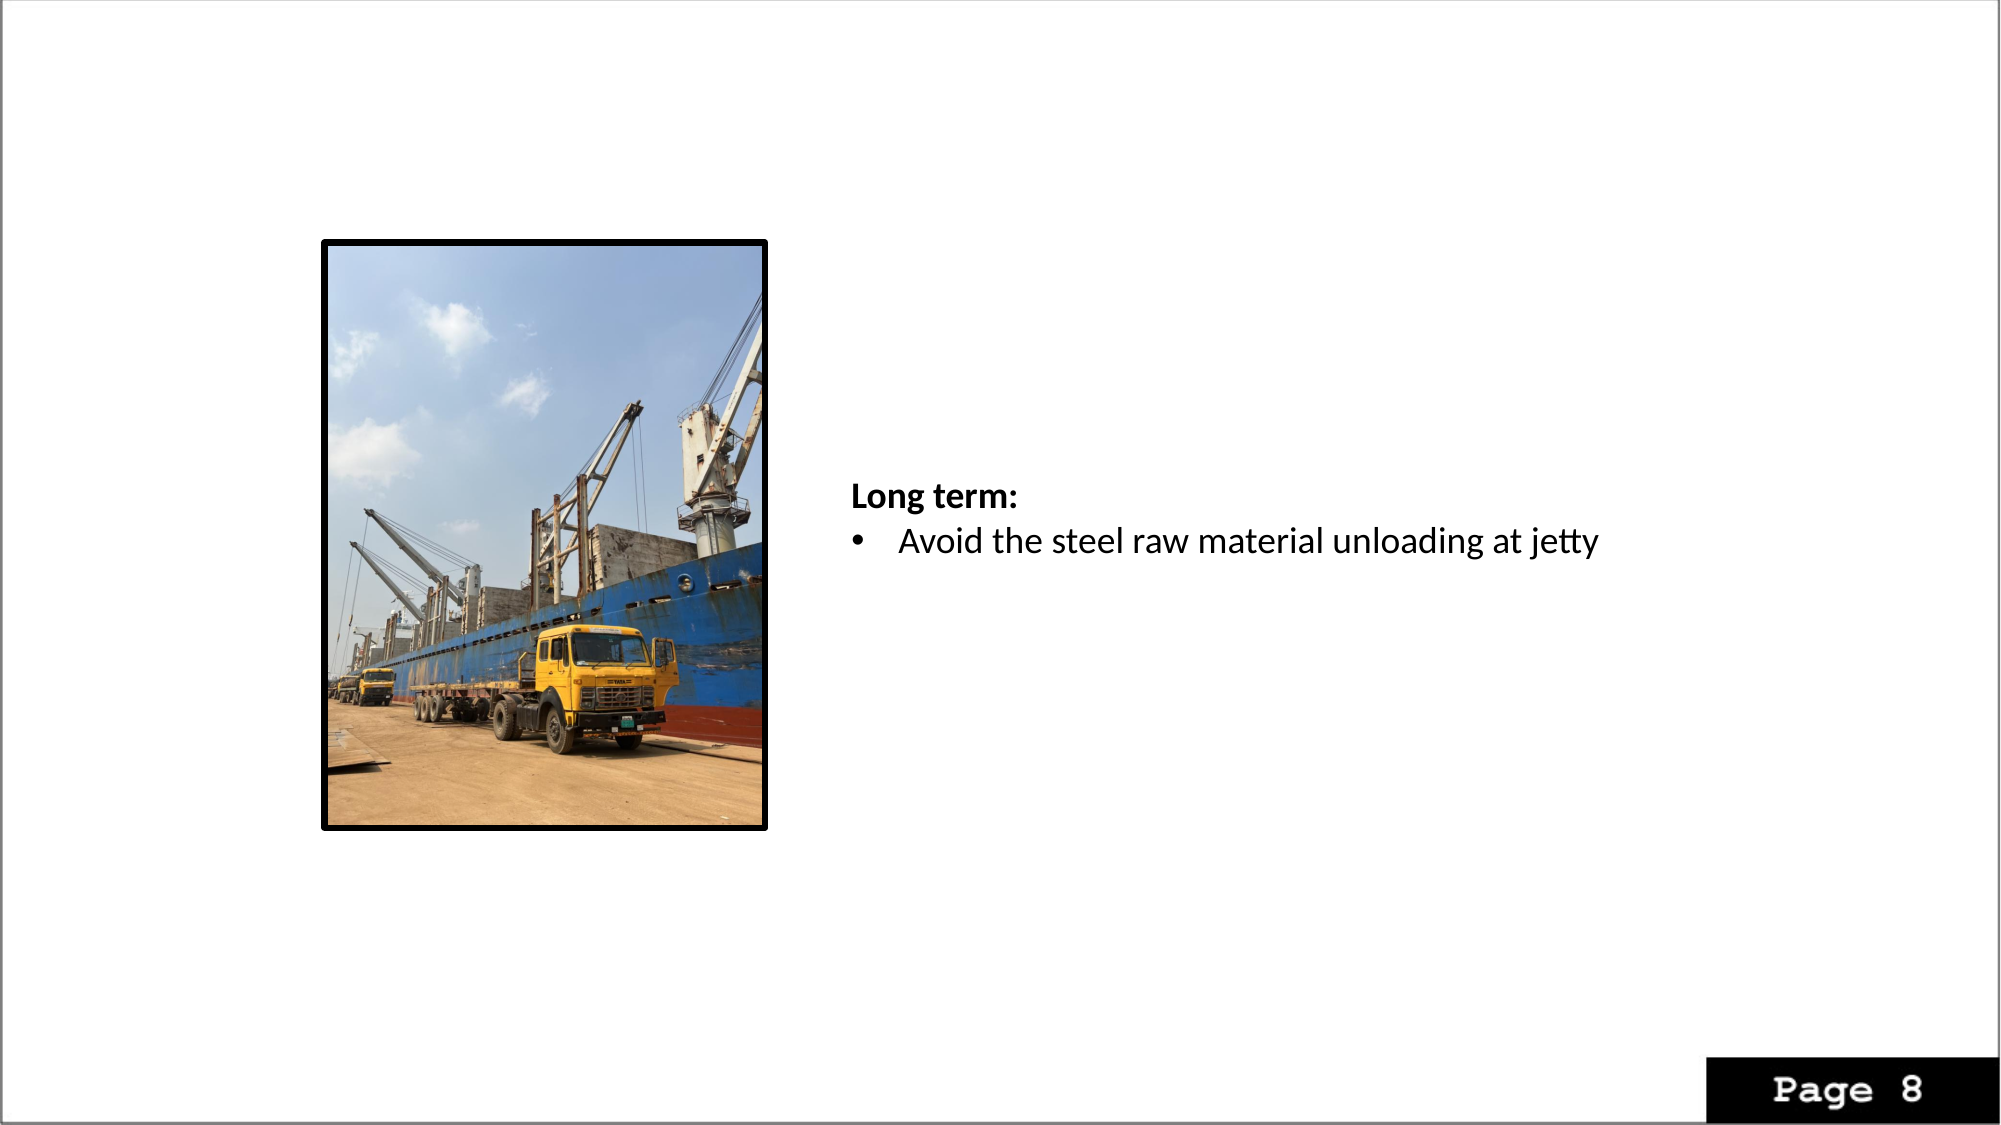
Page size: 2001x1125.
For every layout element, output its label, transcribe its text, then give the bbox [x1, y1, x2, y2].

picture [0, 0, 2001, 1125]
text_box Long term: Avoid the steel raw material unloading at jetty [836, 464, 1710, 659]
